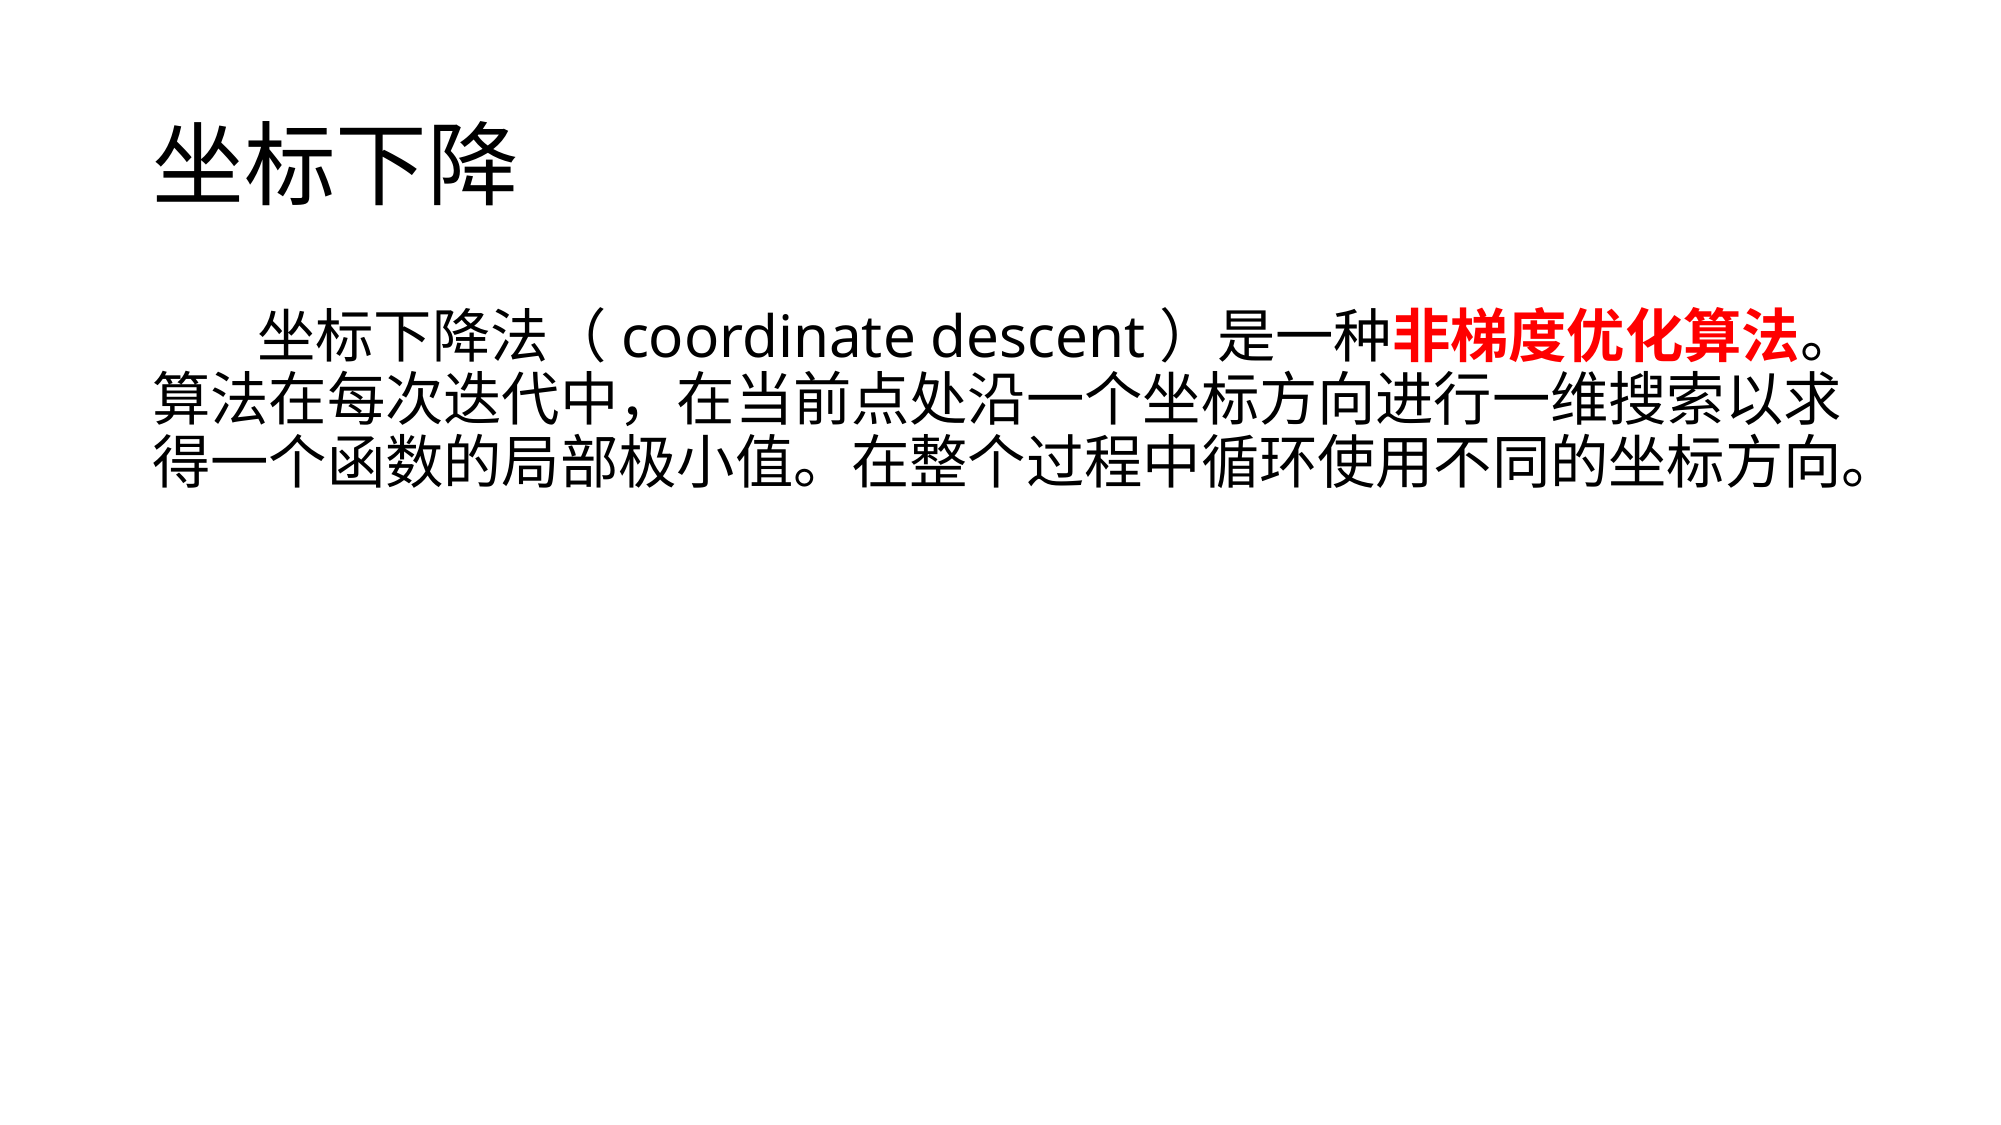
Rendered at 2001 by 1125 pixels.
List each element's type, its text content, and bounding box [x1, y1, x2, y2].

title 坐标下降 [137, 59, 1863, 278]
list 坐标下降法（coordinate descent）是一种非梯度优化算法。算法在每次迭代中，在当前点处沿一个坐标方向进行一维搜索以求得一个函数的局部极小值。在整个过程中循环使用不同的坐标方向。 [137, 299, 1863, 1014]
